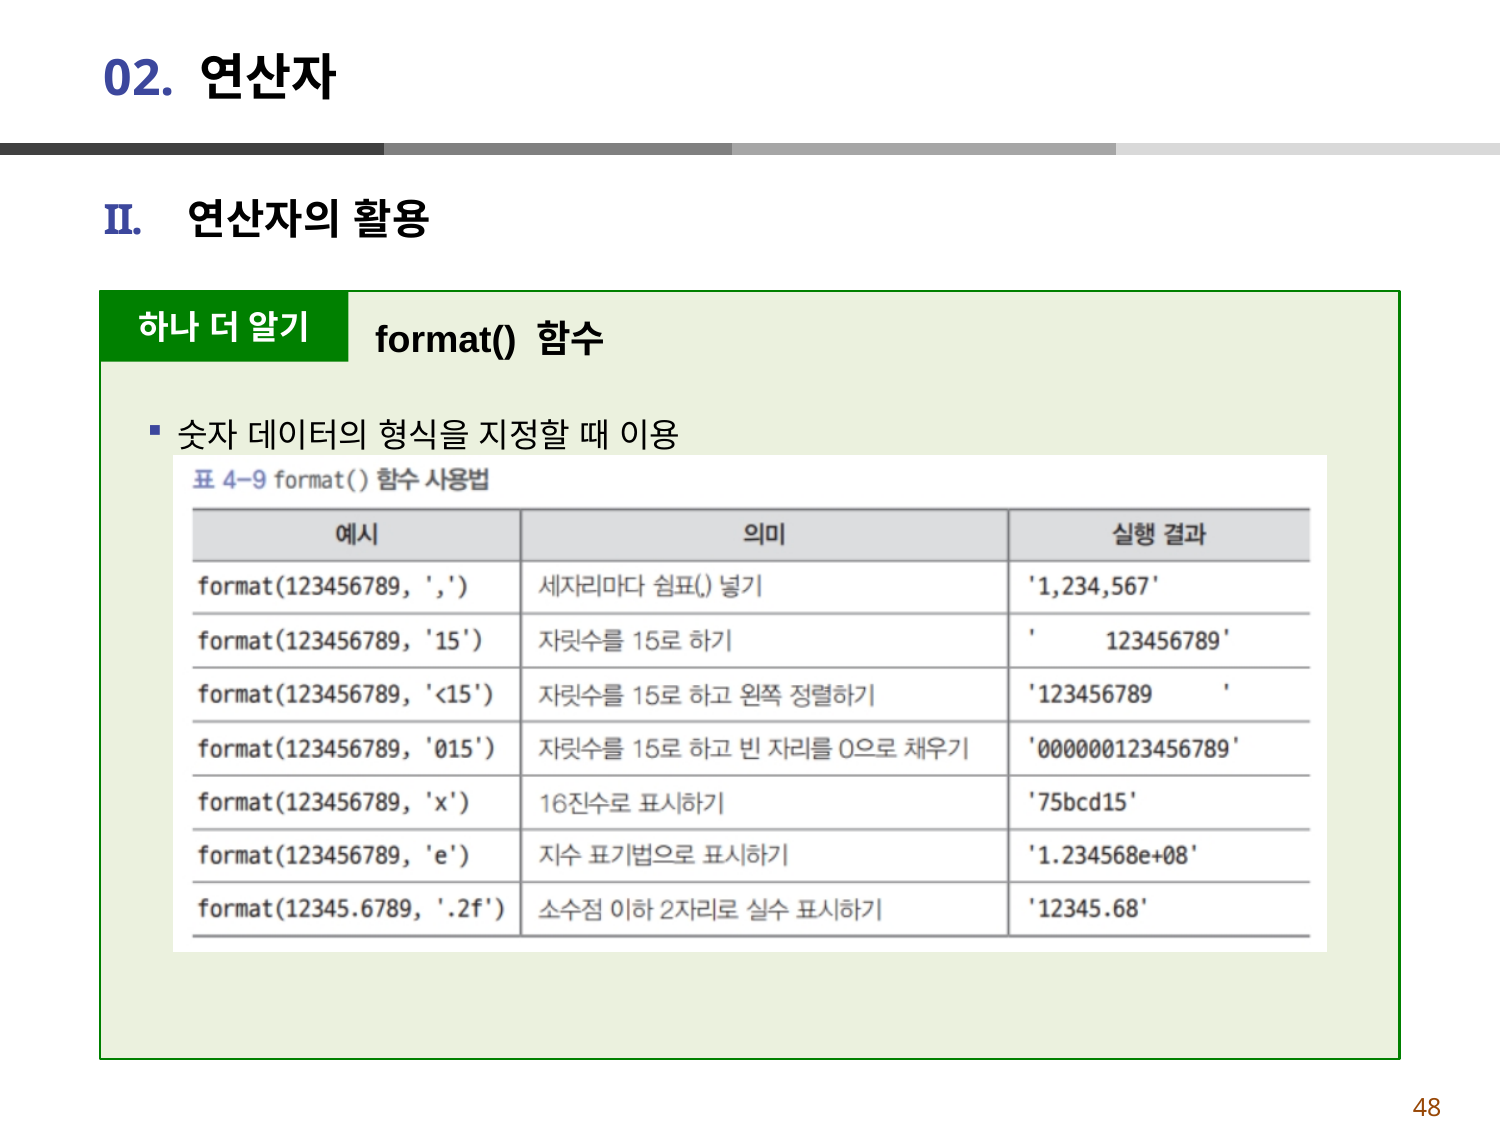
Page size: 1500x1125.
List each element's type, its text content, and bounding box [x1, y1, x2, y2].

text_box format() 함수 [360, 290, 963, 362]
text_box 숫자 데이터의 형식을 지정할 때 이용 [88, 386, 1400, 1051]
title 02. 연산자 [88, 30, 1400, 121]
text_box [100, 378, 1400, 386]
picture [173, 454, 1327, 952]
text_box [98, 289, 1402, 1061]
text_box 하나 더 알기 [98, 289, 350, 364]
list 연산자의 활용 [88, 160, 1412, 1060]
